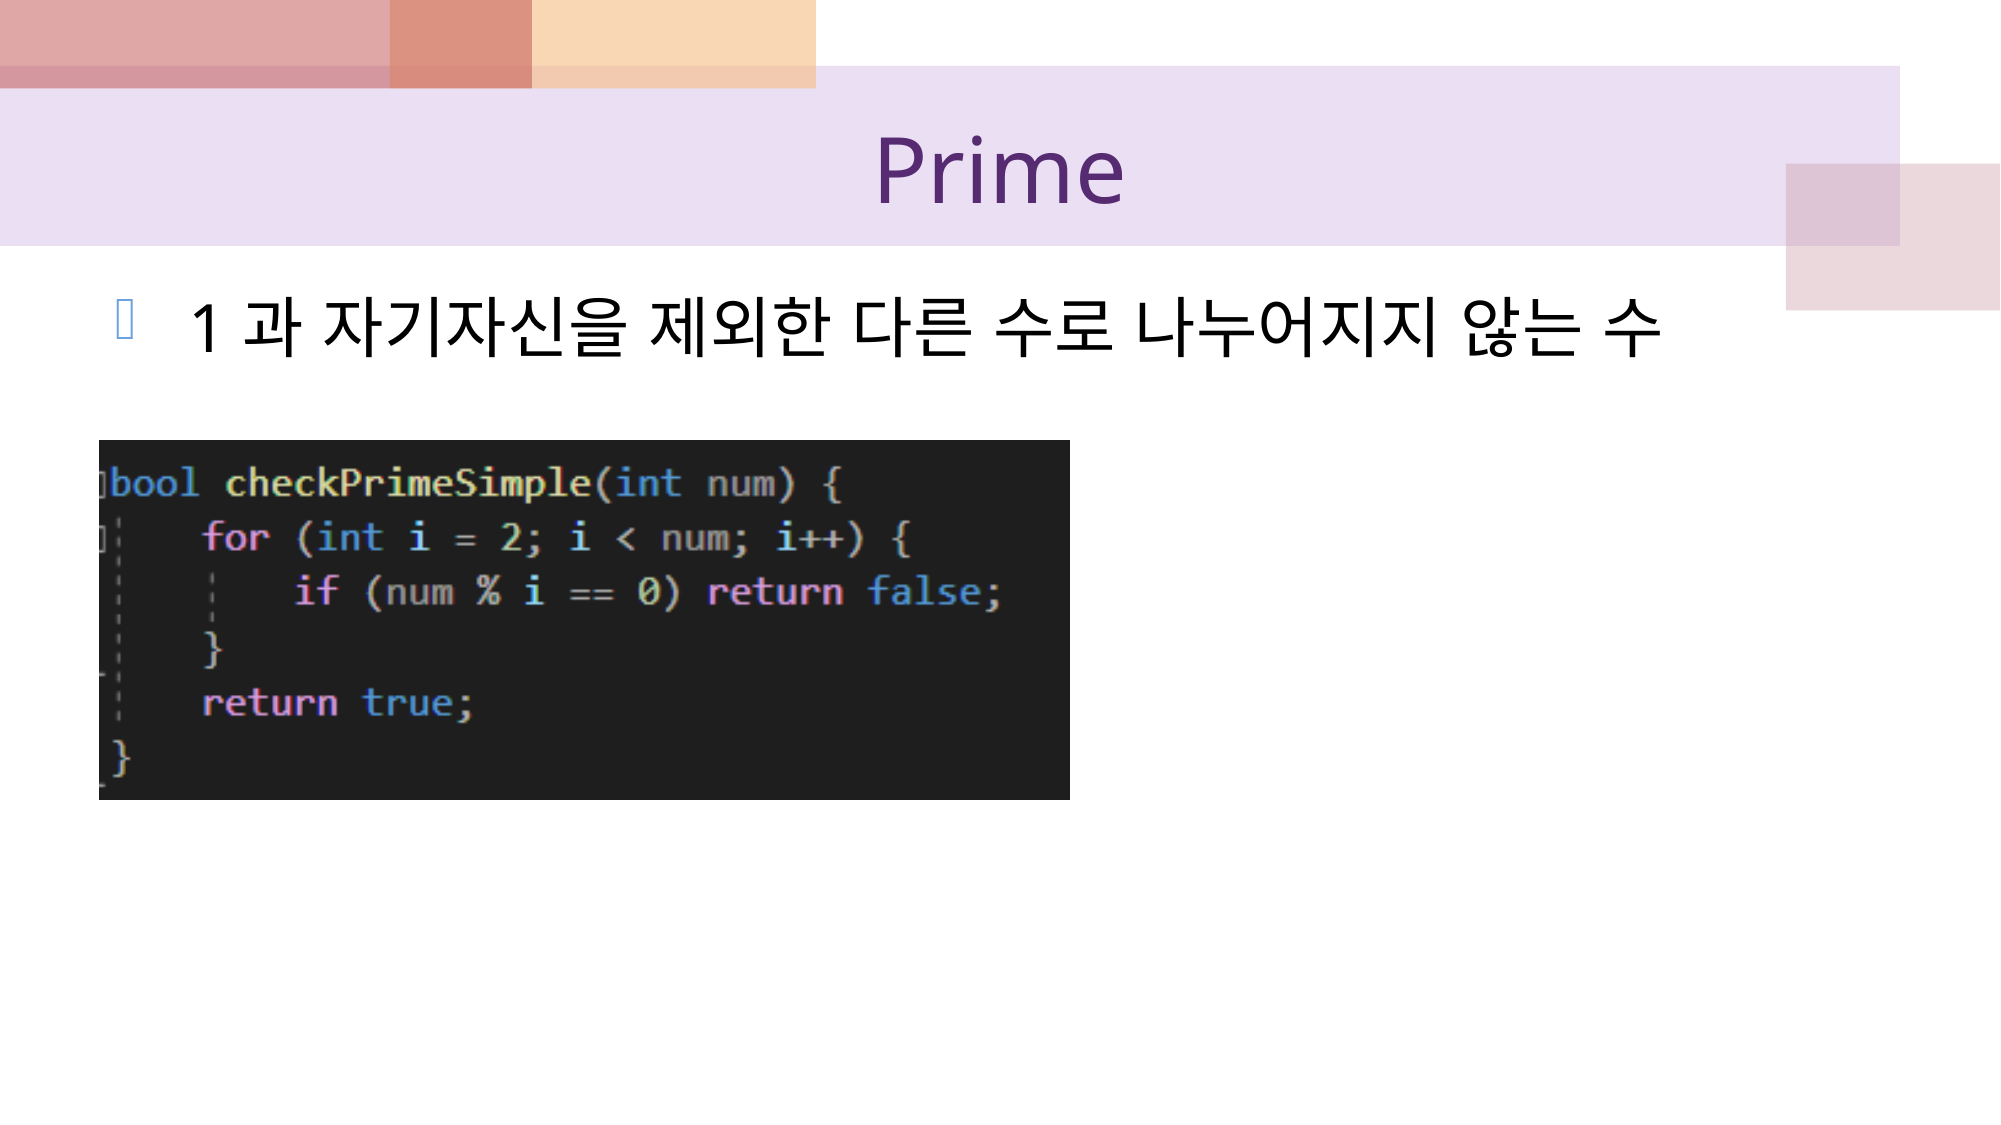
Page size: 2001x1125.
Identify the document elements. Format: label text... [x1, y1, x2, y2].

list 1과 자기자신을 제외한 다른 수로 나누어지지 않는 수 [99, 278, 1900, 1021]
title Prime [99, 88, 1900, 246]
picture [99, 440, 1070, 800]
